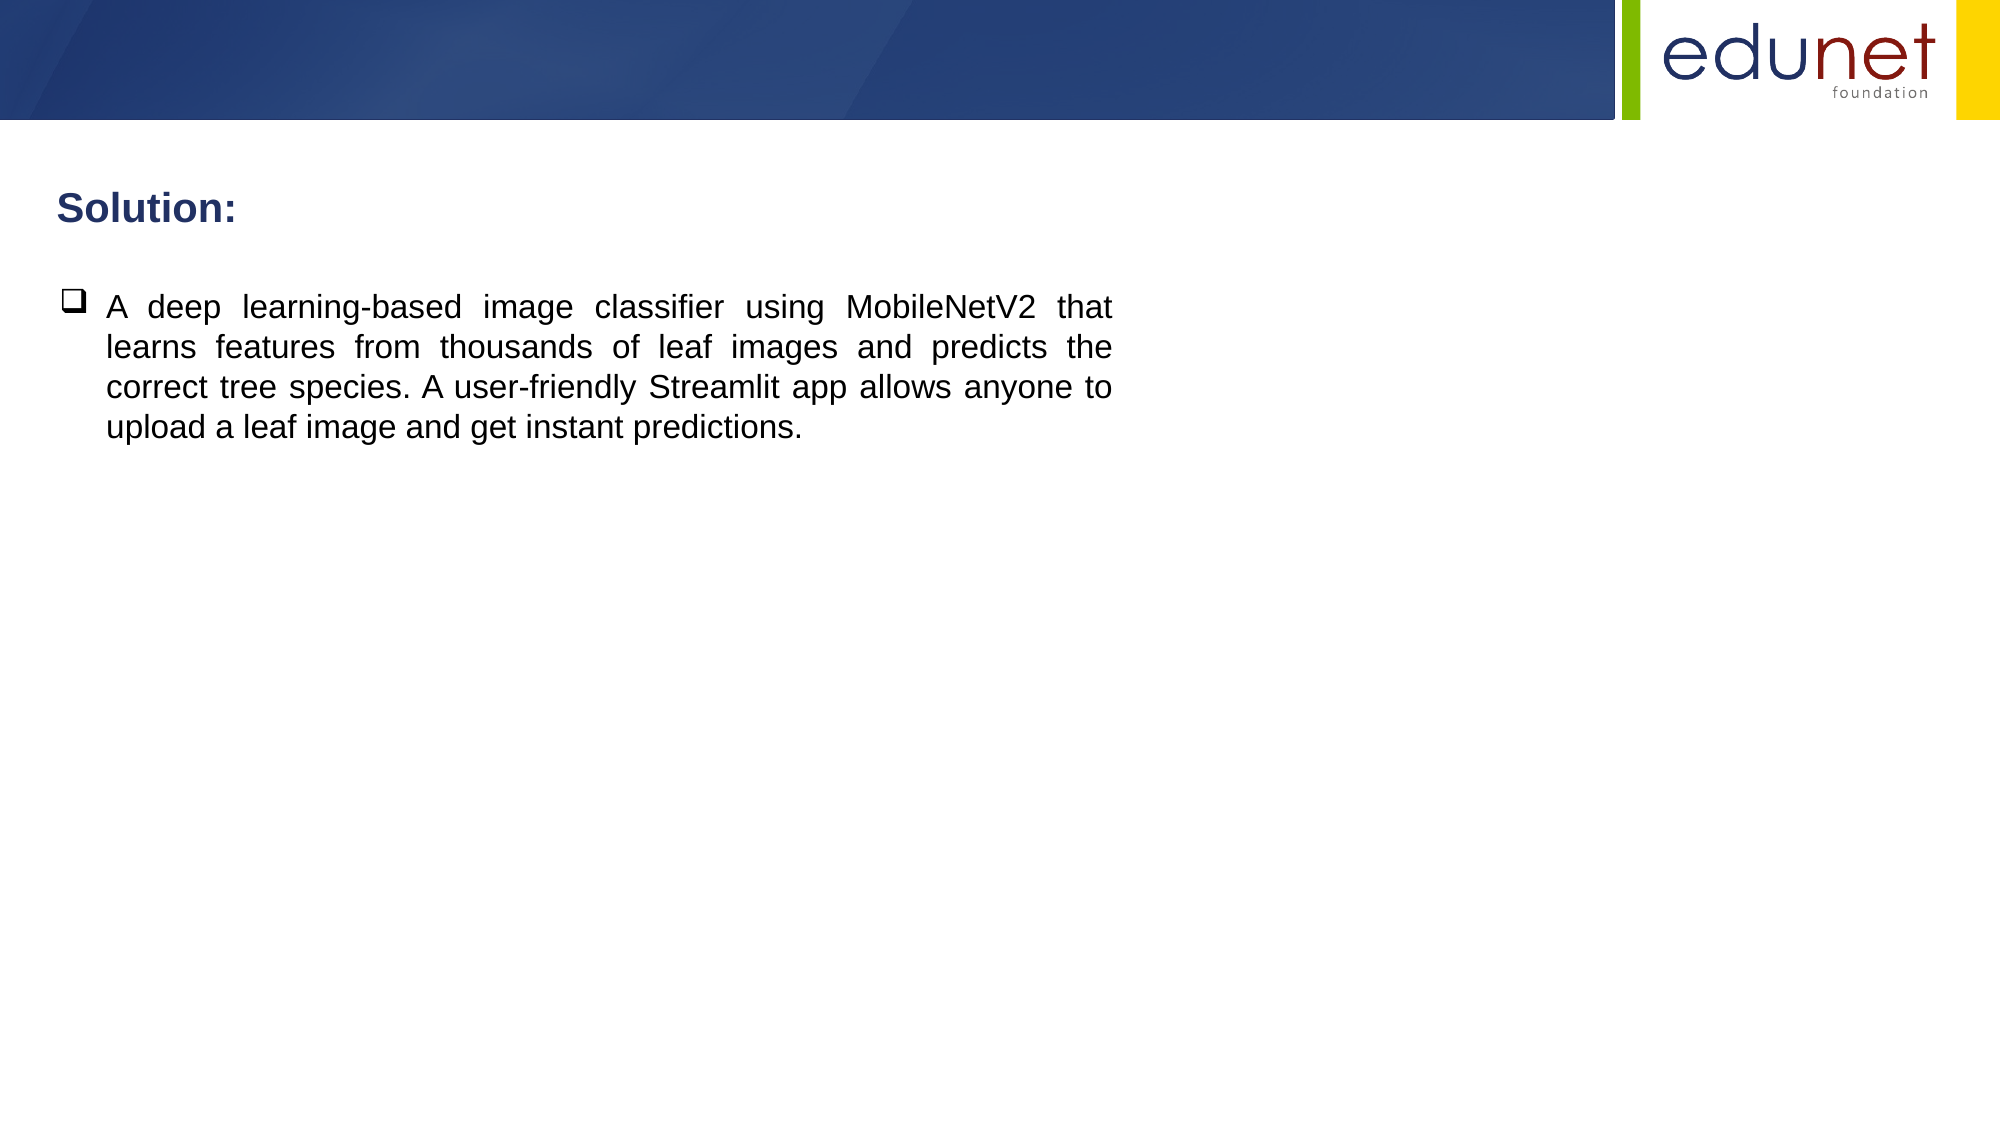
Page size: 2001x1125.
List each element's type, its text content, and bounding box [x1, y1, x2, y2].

text_box Solution: [41, 172, 1043, 238]
picture [1652, 12, 1948, 108]
text_box A deep learning-based image classifier using MobileNetV2 that learns features from thousands of leaf images and predicts the correct tree species. A user-friendly Streamlit app allows anyone to upload a leaf image and get instant predictions. [44, 278, 1130, 453]
